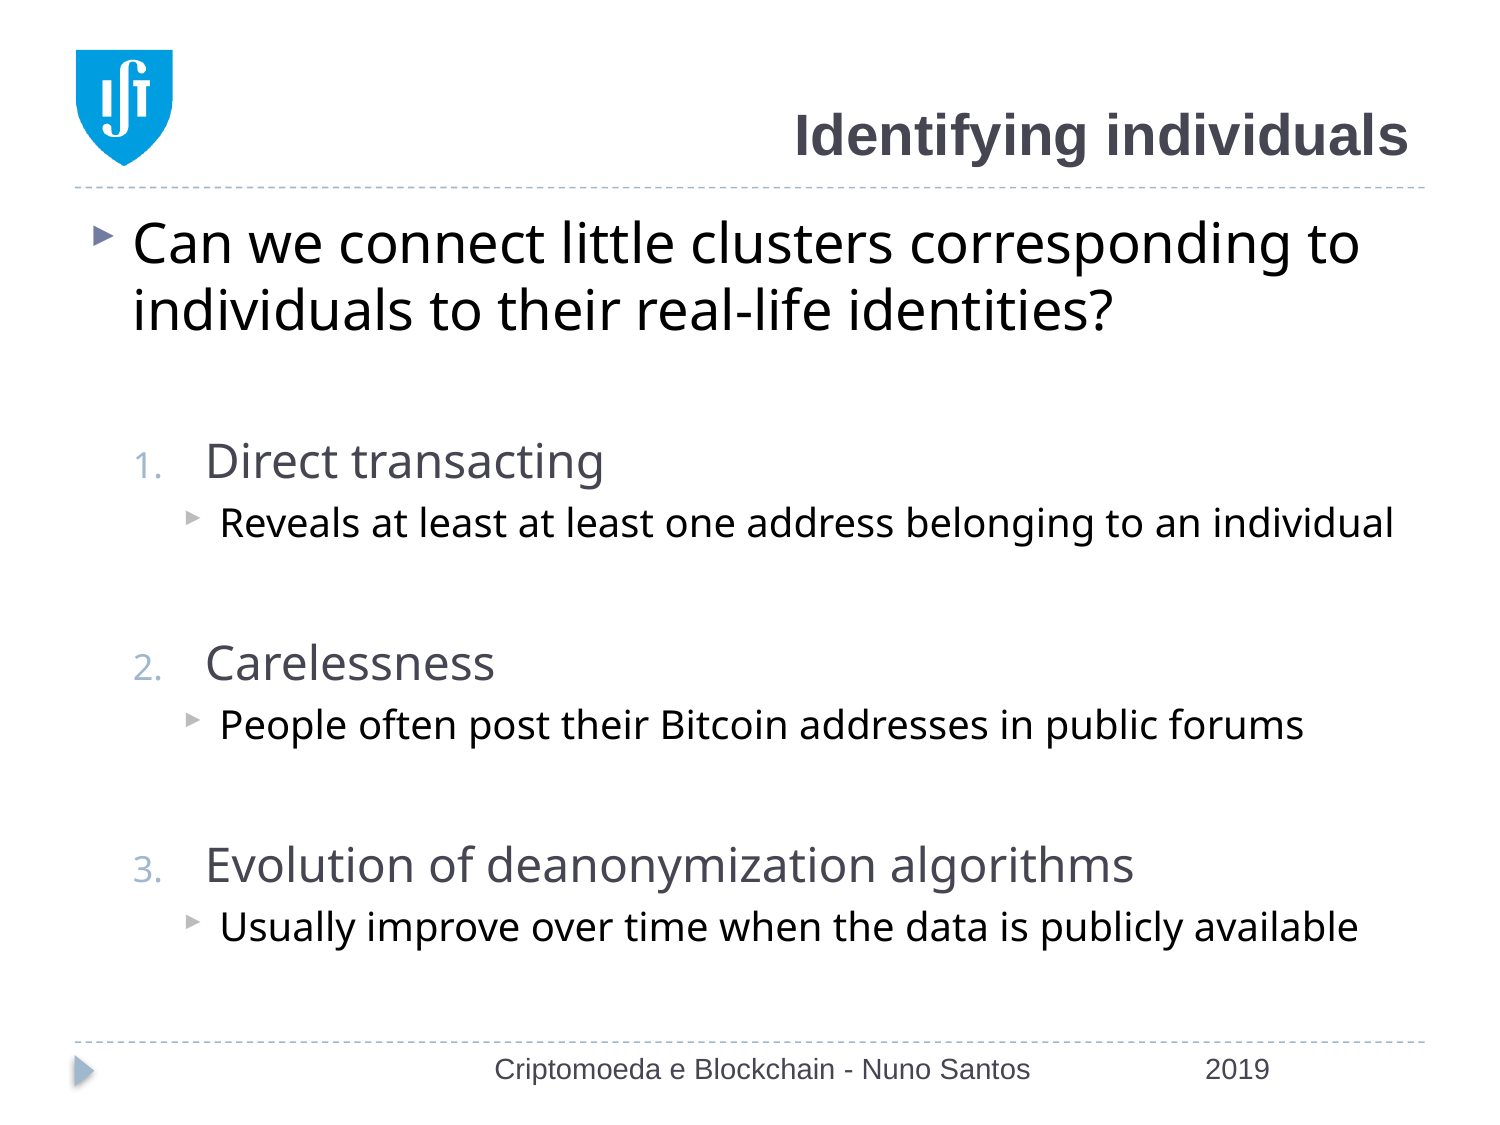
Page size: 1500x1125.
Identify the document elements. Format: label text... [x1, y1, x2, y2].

picture [68, 42, 180, 175]
list Can we connect little clusters corresponding to individuals to their real-life identities? Direct transacting Reveals at least at least one address belonging to an individual Carelessness People often post their Bitcoin addresses in public forums Evolution of deanonymization algorithms Usually improve over time when the data is publicly available [75, 200, 1425, 1010]
slide_number 2019 [1051, 1042, 1426, 1103]
title Identifying individuals [200, 24, 1425, 175]
footer Criptomoeda e Blockchain - Nuno Santos [475, 1042, 1051, 1103]
